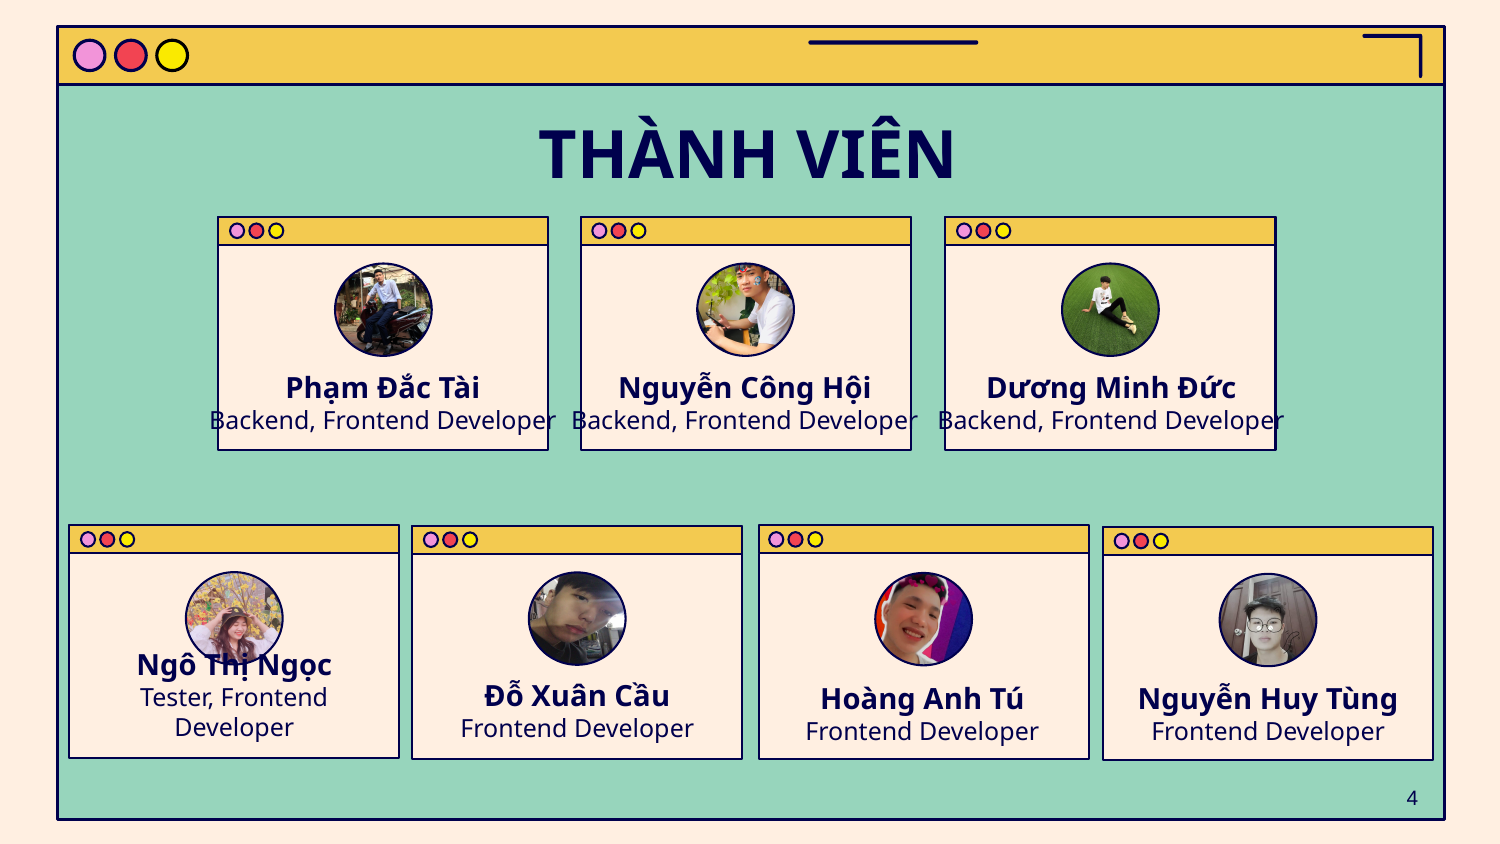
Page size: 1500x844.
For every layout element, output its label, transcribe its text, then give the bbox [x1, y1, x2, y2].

text_box Dương Minh Đức Backend, Frontend Developer [885, 372, 1338, 450]
text_box [873, 570, 975, 668]
text_box [1101, 525, 1435, 557]
text_box [974, 221, 993, 241]
text_box [67, 523, 401, 555]
text_box [183, 570, 285, 667]
text_box [526, 570, 628, 667]
text_box [578, 247, 913, 372]
text_box Đỗ Xuân Cầu Frontend Developer [412, 680, 743, 758]
text_box [460, 530, 480, 550]
text_box [590, 221, 609, 241]
text_box [786, 530, 805, 549]
text_box [1059, 261, 1161, 358]
text_box [98, 530, 117, 549]
text_box [955, 221, 974, 241]
text_box Phạm Đắc Tài Backend, Frontend Developer [184, 372, 504, 450]
text_box [410, 556, 744, 761]
text_box [216, 247, 551, 372]
text_box [1217, 571, 1319, 669]
text_box [994, 221, 1013, 241]
text_box Hoàng Anh Tú Frontend Developer [756, 683, 1089, 760]
text_box [78, 530, 98, 549]
text_box [757, 555, 1091, 761]
text_box [118, 530, 137, 549]
text_box Nguyễn Huy Tùng Frontend Developer [1103, 683, 1434, 760]
text_box Ngô Thị Ngọc Tester, Frontend Developer [69, 679, 400, 757]
title THÀNH VIÊN [114, 96, 1383, 191]
text_box [767, 530, 786, 549]
text_box [1151, 531, 1170, 551]
text_box [267, 221, 286, 241]
text_box [757, 523, 1091, 555]
text_box [943, 247, 1278, 372]
text_box [609, 221, 628, 241]
text_box [943, 215, 1278, 247]
slide_number 4 [1389, 764, 1434, 830]
text_box [578, 215, 913, 247]
text_box [629, 221, 648, 241]
text_box [332, 261, 434, 358]
text_box [421, 530, 441, 550]
text_box [247, 221, 266, 241]
text_box Nguyễn Công Hội Backend, Frontend Developer [504, 372, 885, 450]
text_box [806, 530, 825, 549]
text_box [1131, 531, 1151, 551]
text_box [227, 221, 247, 241]
text_box [1112, 531, 1131, 551]
text_box [410, 524, 744, 556]
text_box [1101, 557, 1435, 762]
text_box [216, 215, 551, 247]
text_box [441, 530, 460, 550]
text_box [67, 555, 401, 760]
text_box [695, 261, 797, 358]
